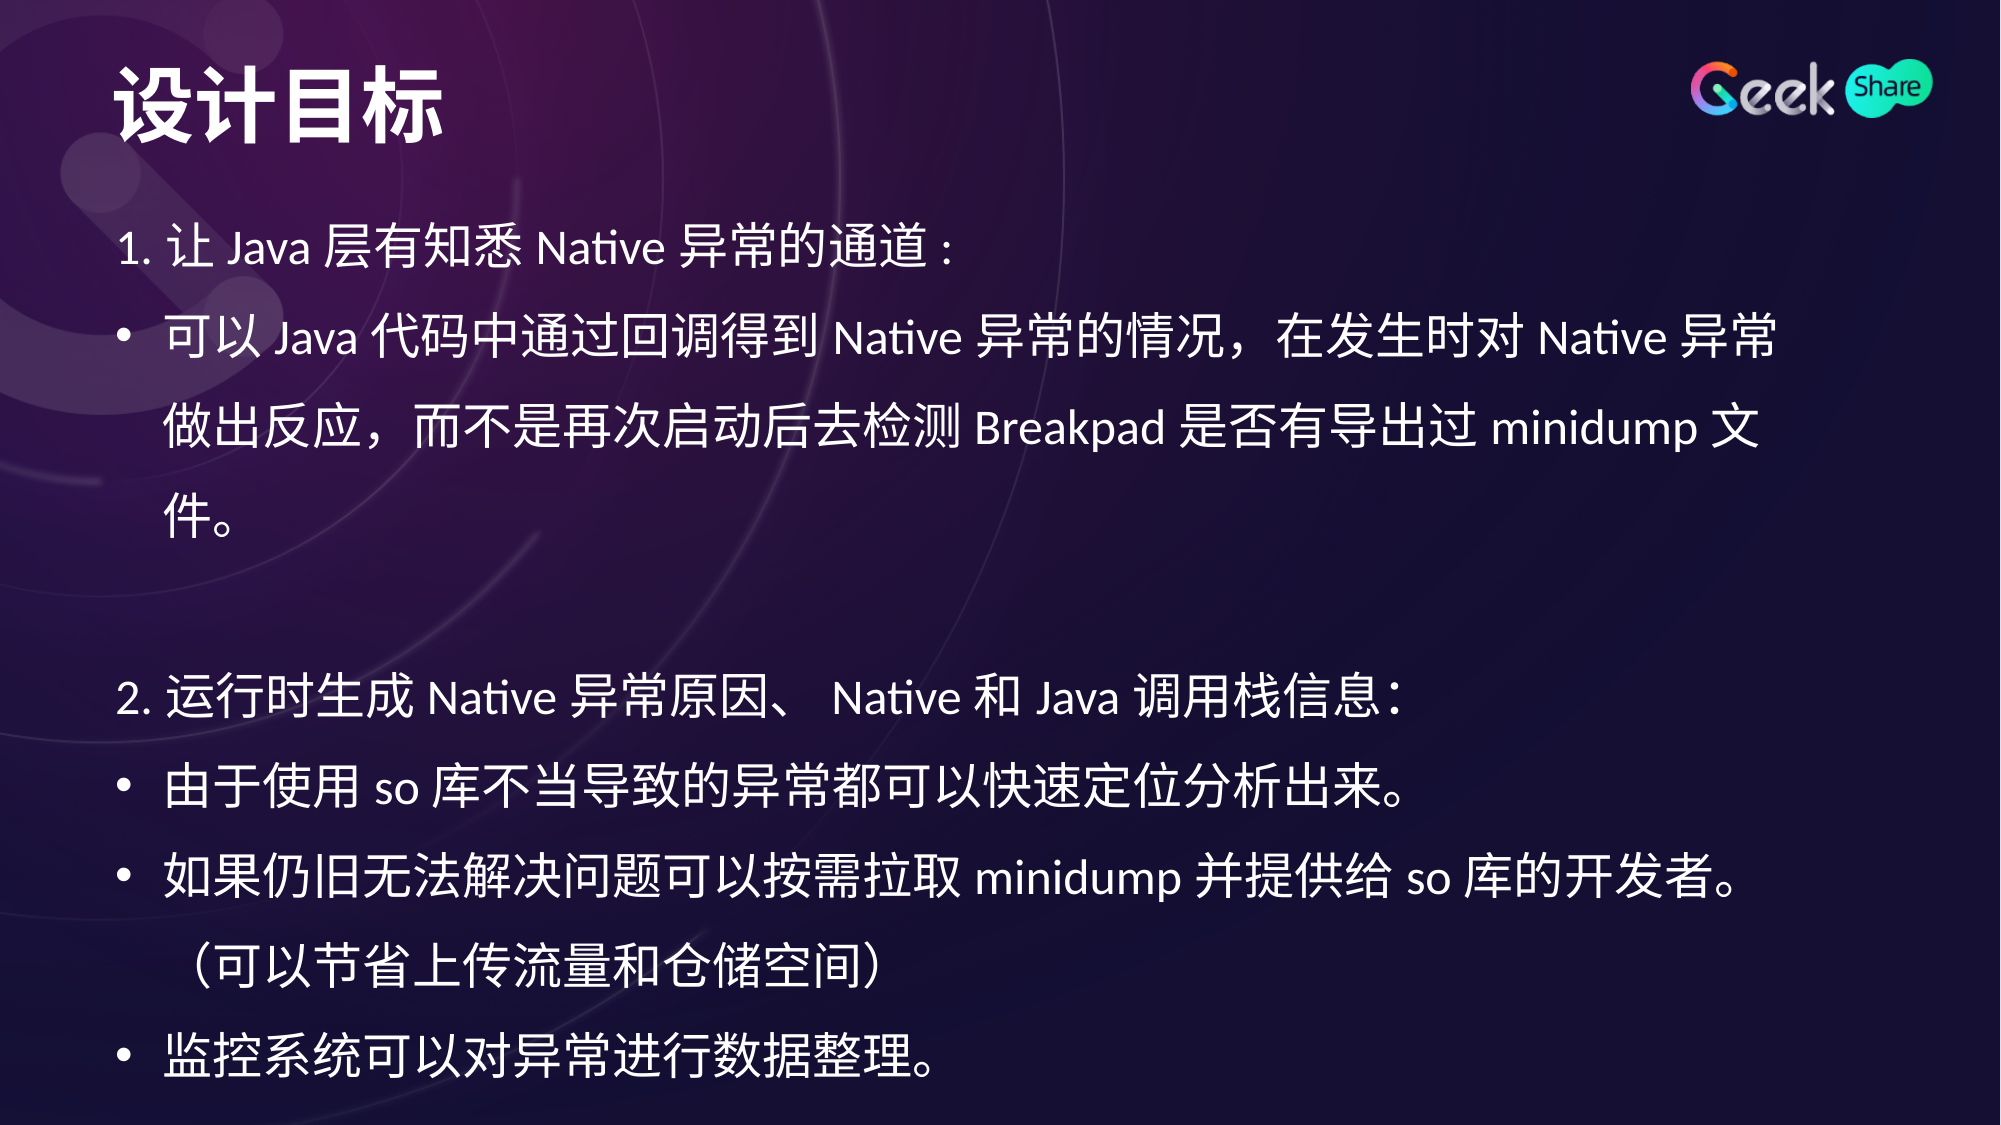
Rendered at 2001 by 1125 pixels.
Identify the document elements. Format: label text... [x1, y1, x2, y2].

title 设计目标 [96, 42, 1623, 177]
picture [0, 0, 2001, 1125]
list 1.让Java层有知悉Native异常的通道: 可以Java代码中通过回调得到Native异常的情况，在发生时对Native异常做出反应，而不是再次启动后去检测Breakpad是否有导出过minidump文件。 2.运行时生成Native异常原因、Native和Java调用栈信息： 由于使用so库不当导致的异常都可以快速定位分析出来。 如果仍旧无法解决问题可以按需拉取minidump并提供给so库的开发者。（可以节省上传流量和仓储空间） 监控系统可以对异常进行数据整理。 [100, 176, 1826, 891]
